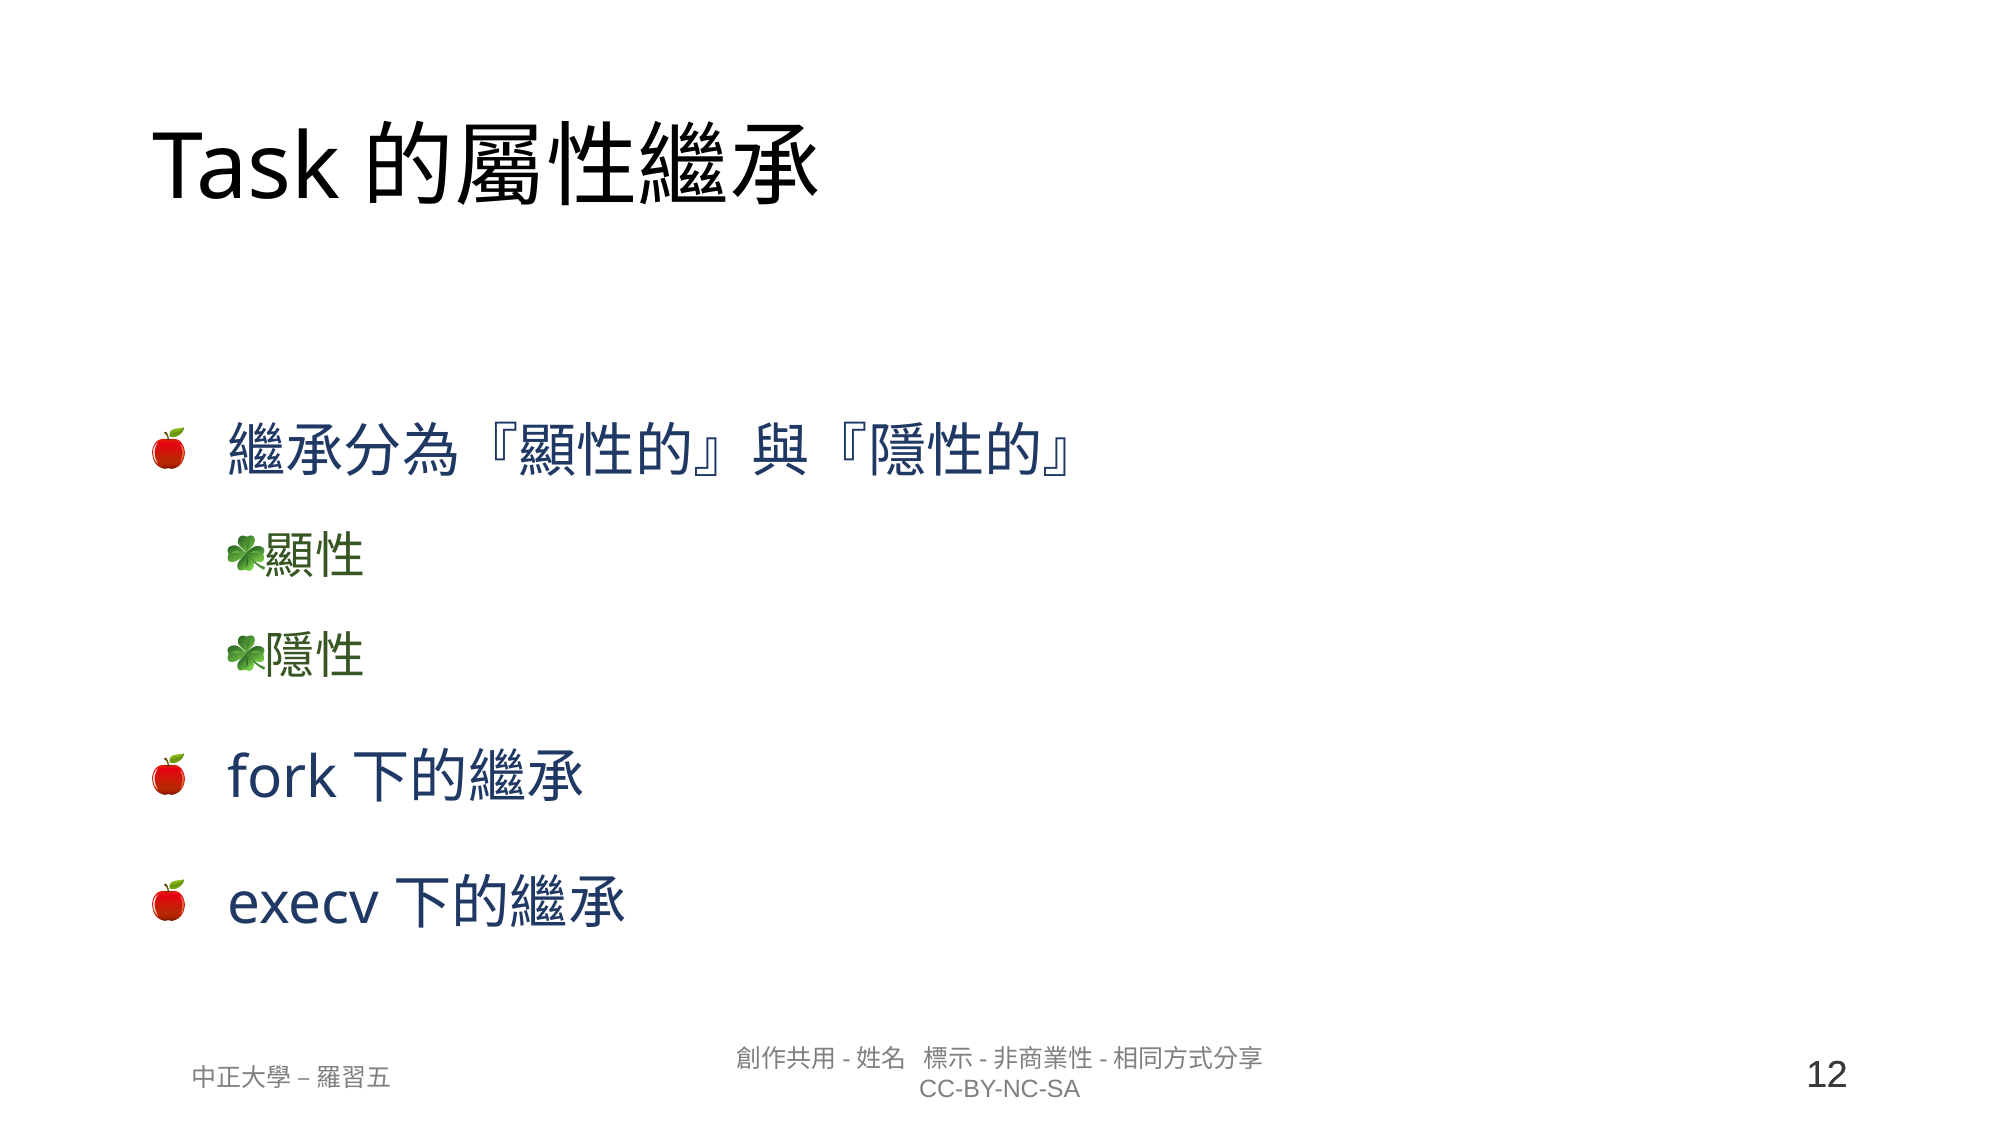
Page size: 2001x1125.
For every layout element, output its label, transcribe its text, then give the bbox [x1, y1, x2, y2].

picture [227, 635, 263, 671]
title Task的屬性繼承 [137, 59, 1863, 278]
picture [152, 753, 194, 795]
picture [227, 535, 263, 571]
picture [152, 879, 194, 921]
picture [152, 427, 194, 469]
list 繼承分為『顯性的』與『隱性的』 顯性 隱性 fork下的繼承 execv下的繼承 [137, 299, 1863, 1014]
